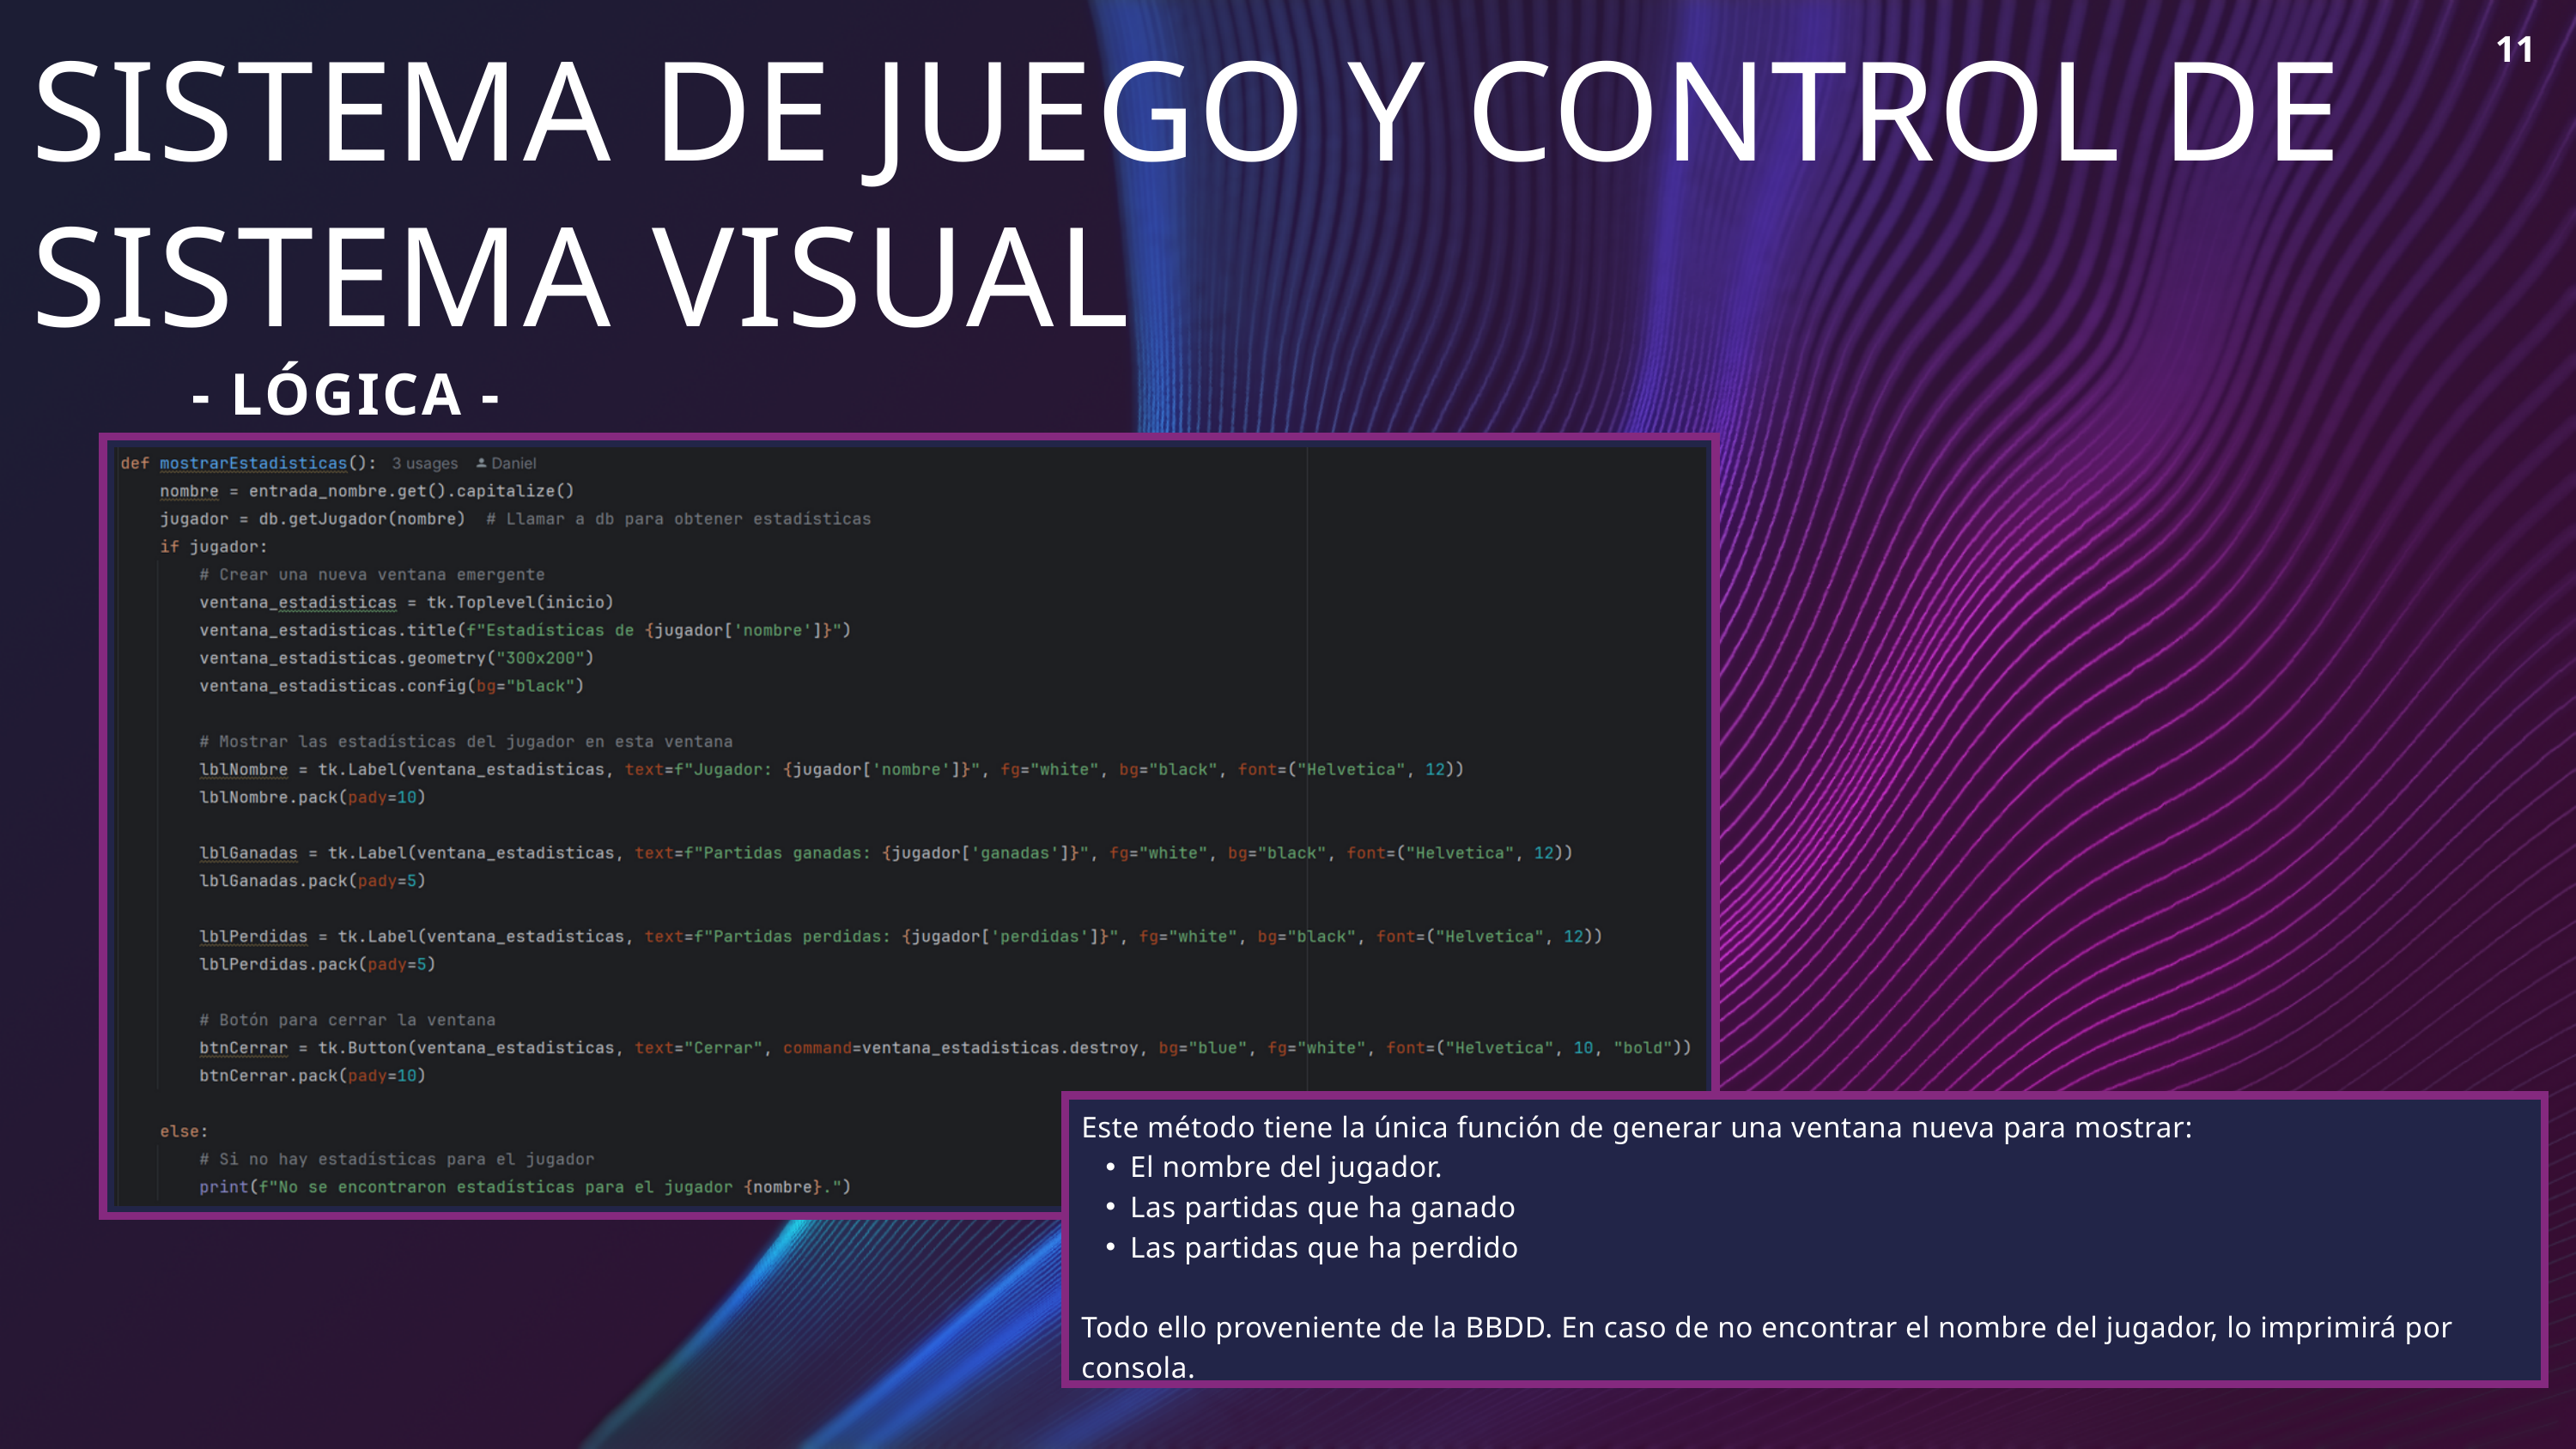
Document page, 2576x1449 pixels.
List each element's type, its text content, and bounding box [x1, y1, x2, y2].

text_box - LÓGICA - [29, 346, 663, 427]
text_box [0, 0, 2576, 1449]
text_box 11 [2494, 19, 2537, 70]
text_box SISTEMA DE JUEGO Y CONTROL DE SISTEMA VISUAL [31, 23, 2545, 355]
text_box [102, 436, 1716, 1216]
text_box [1065, 1094, 2545, 1385]
